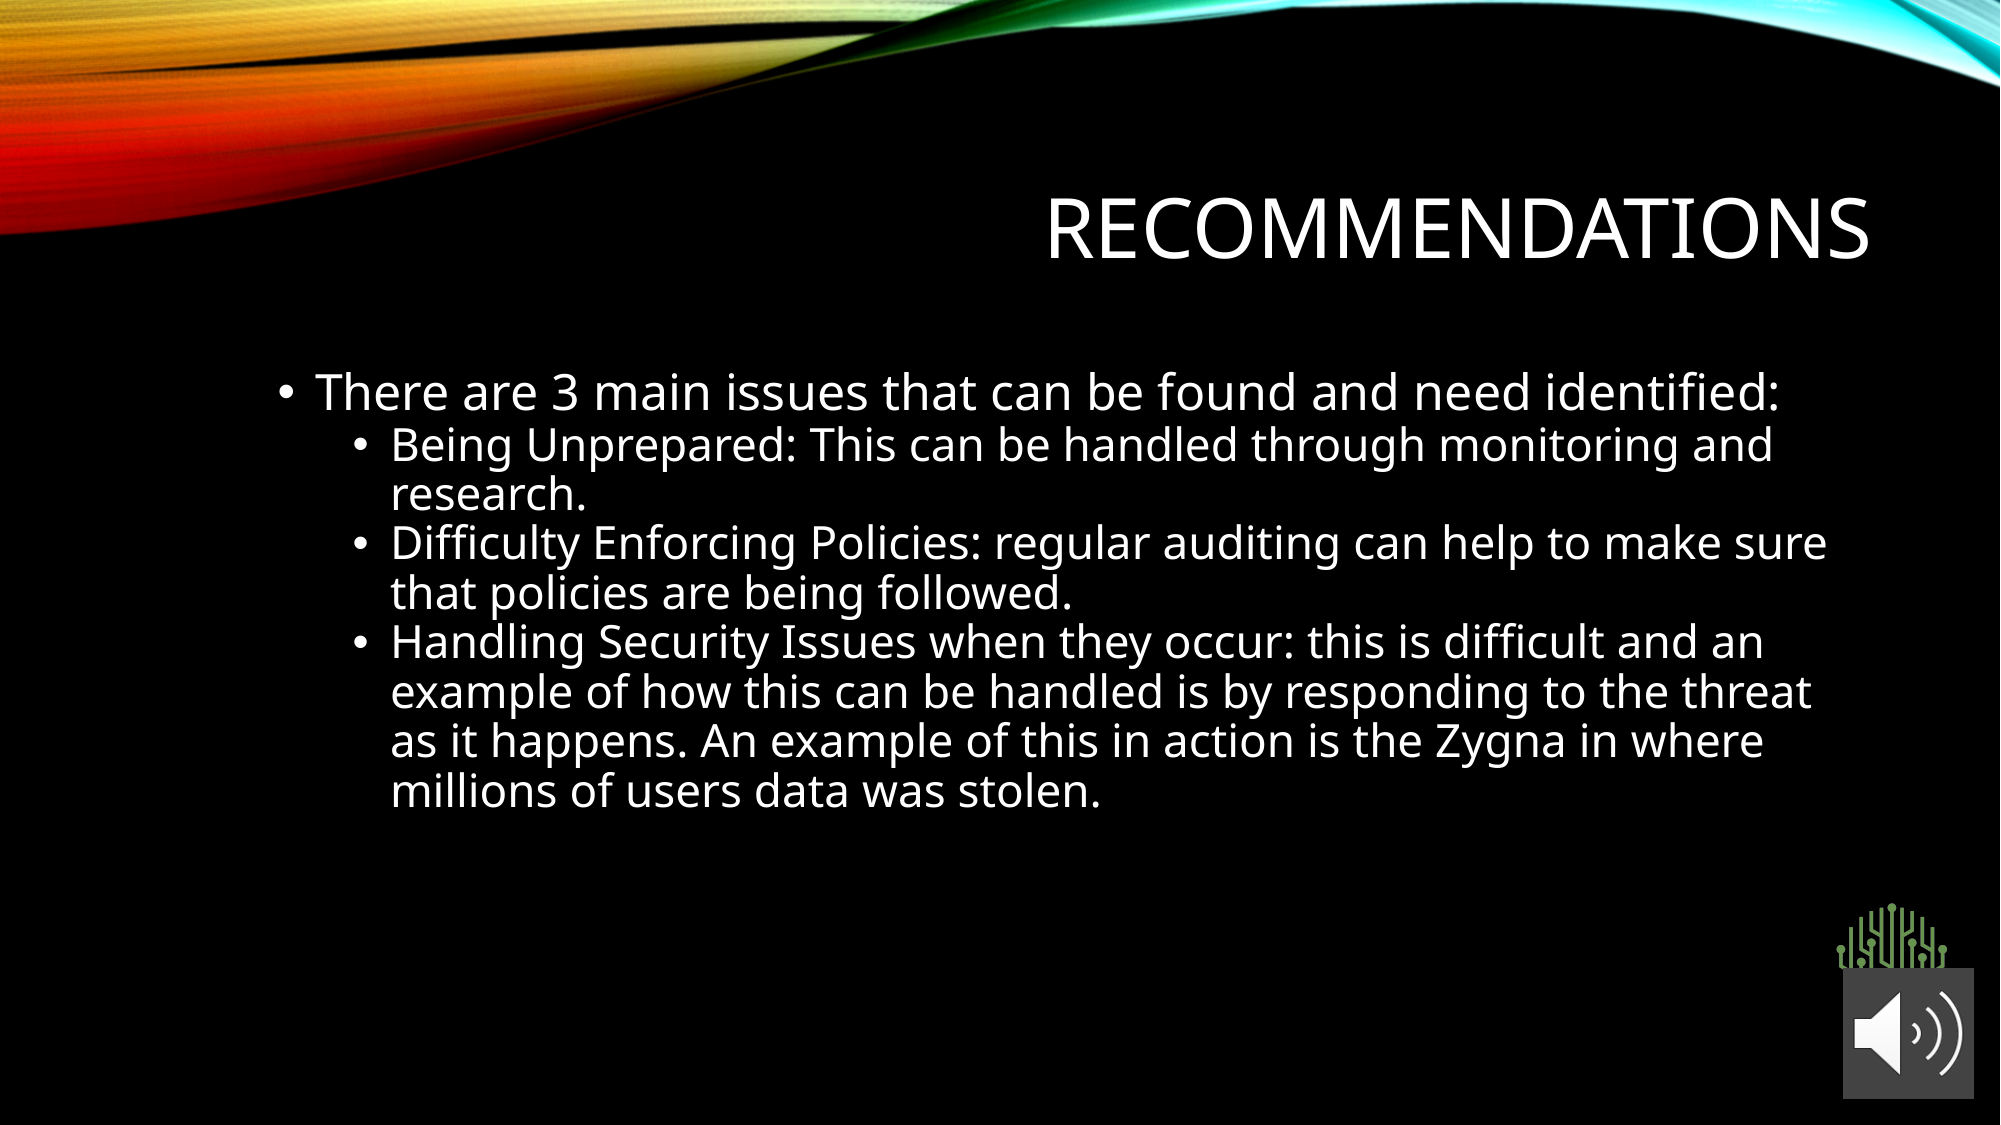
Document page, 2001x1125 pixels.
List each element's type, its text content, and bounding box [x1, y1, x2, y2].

picture [0, 0, 2000, 237]
list There are 3 main issues that can be found and need identified: Being Unprepared: This can be handled through monitoring and research. Difficulty Enforcing Policies: regular auditing can help to make sure that policies are being followed. Handling Security Issues when they occur: this is difficult and an example of how this can be handled is by responding to the threat as it happens. An example of this in action is the Zygna in where millions of users data was stolen. [112, 360, 1888, 1021]
title RECOMMENDATIONS [474, 125, 1888, 338]
picture [1817, 892, 1976, 1101]
